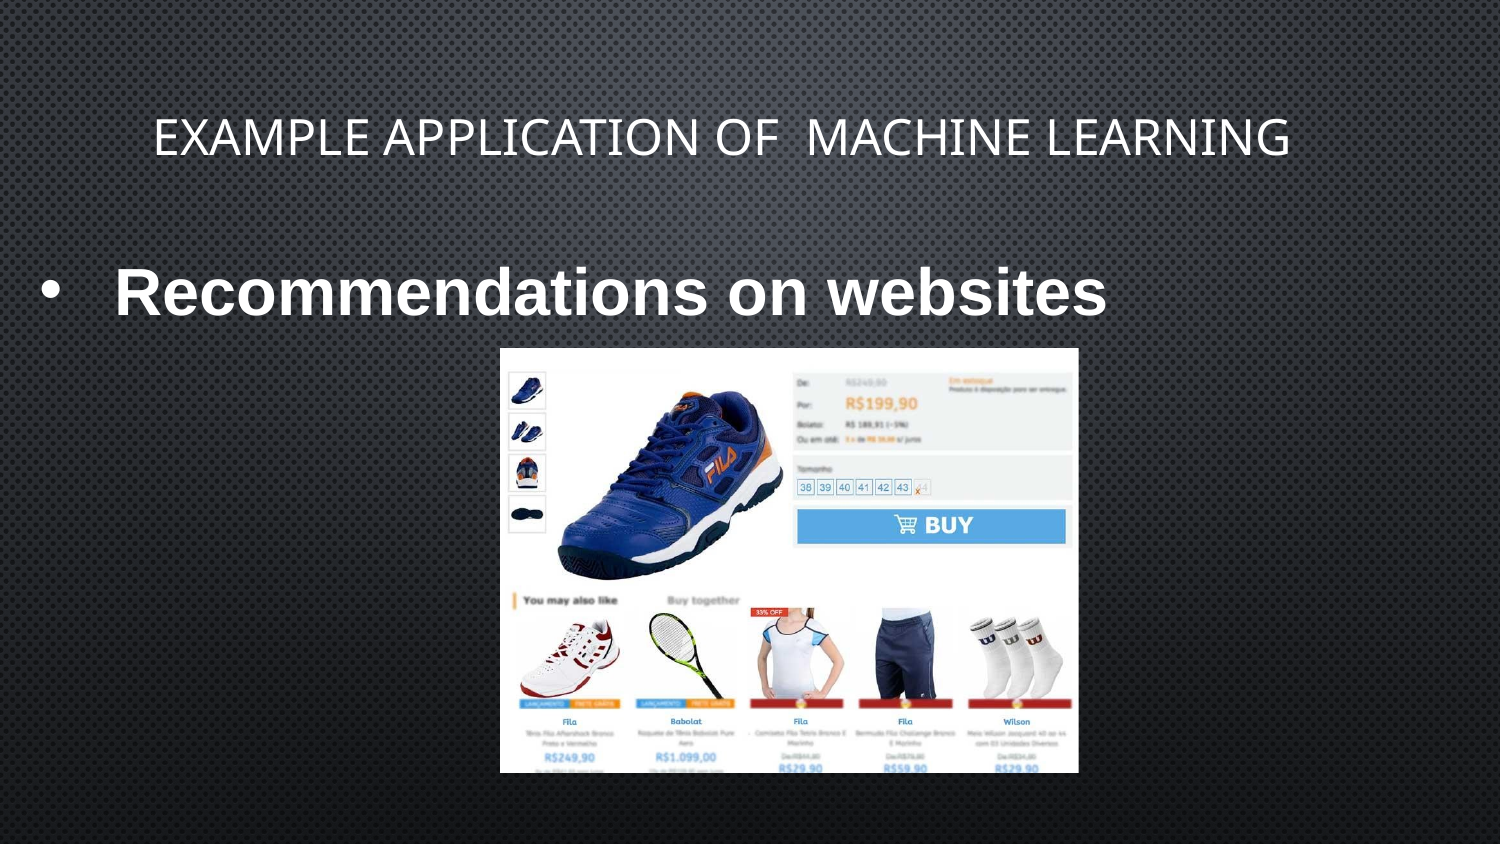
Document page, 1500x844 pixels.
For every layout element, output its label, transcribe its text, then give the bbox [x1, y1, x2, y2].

title Example Application of Machine Learning [150, 32, 1370, 184]
text_box Recommendations on websites [37, 246, 1113, 329]
text_box [500, 348, 1079, 773]
